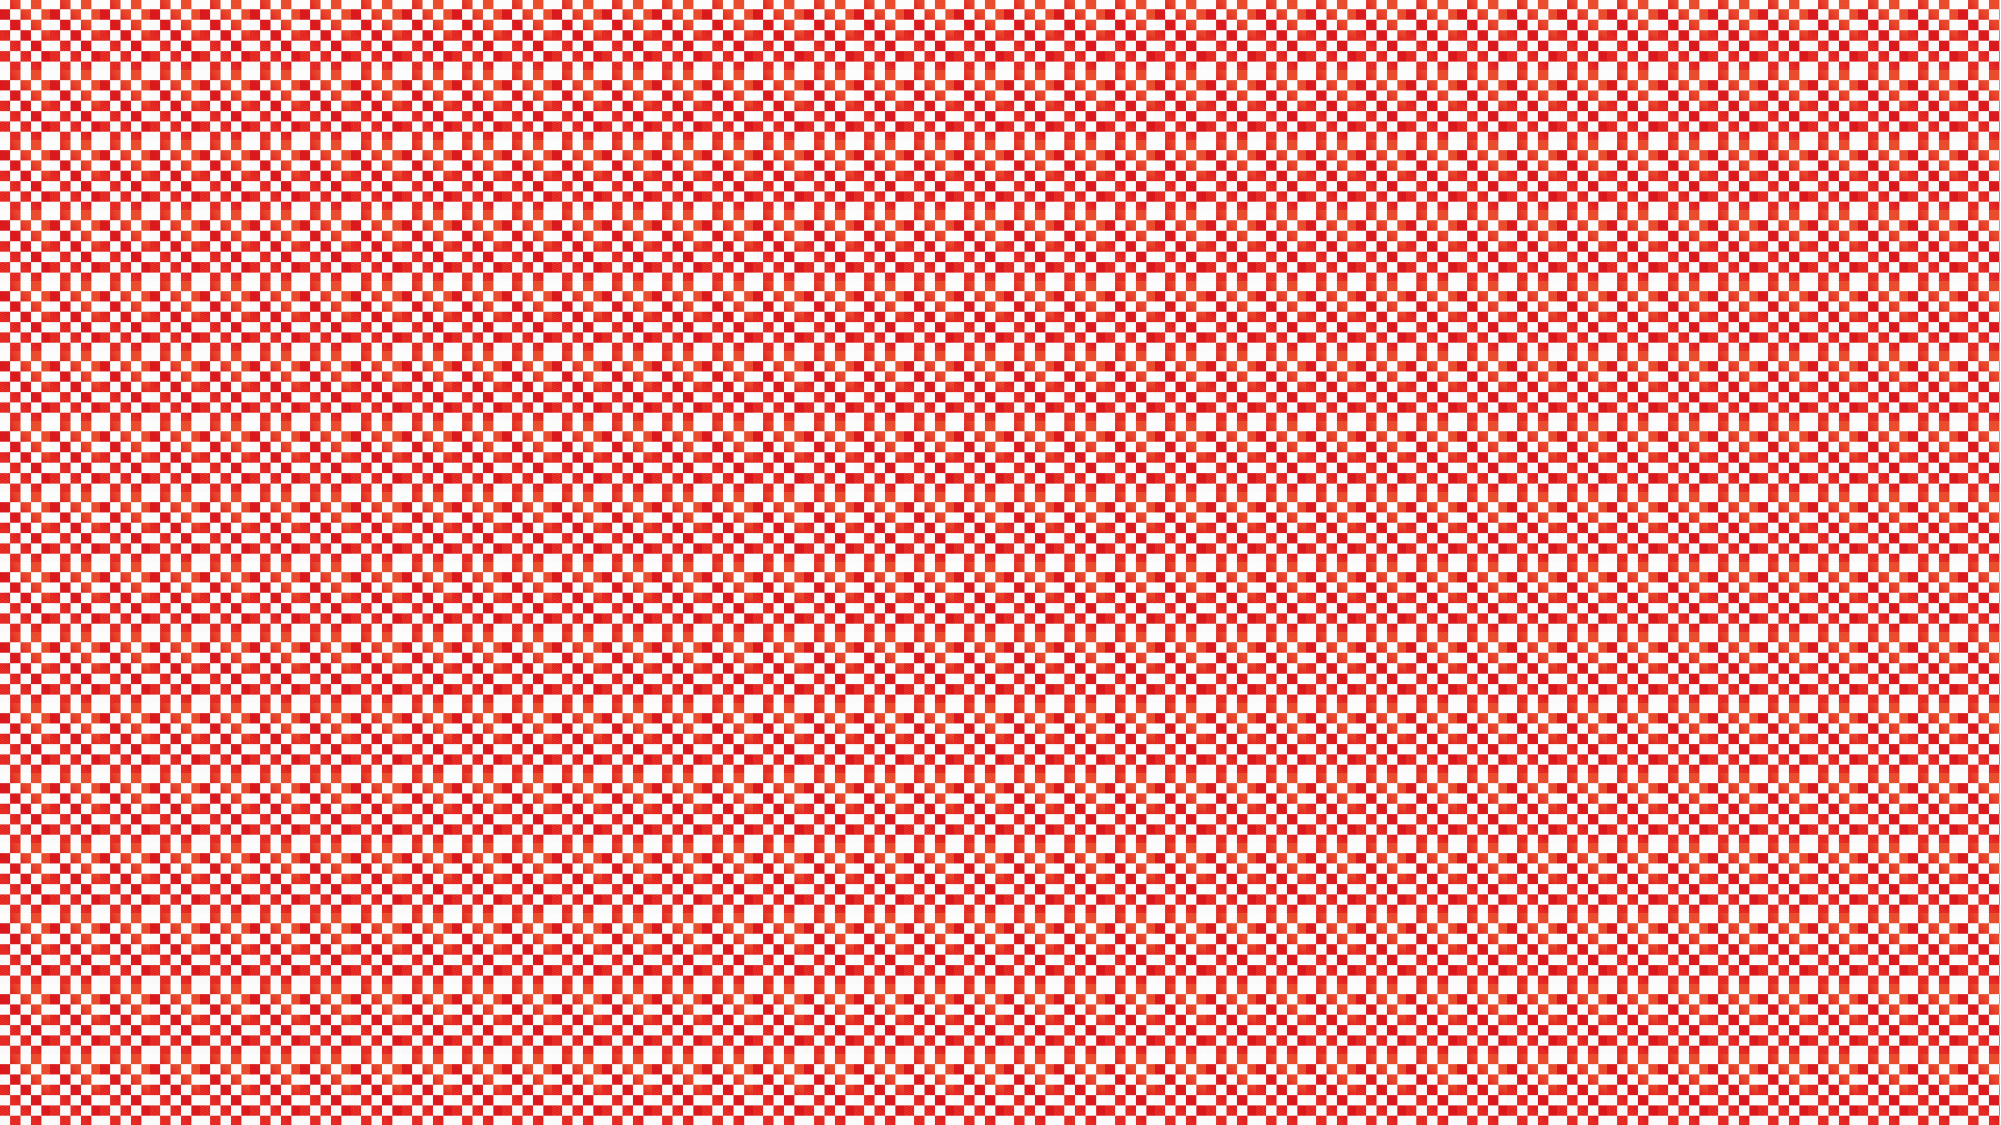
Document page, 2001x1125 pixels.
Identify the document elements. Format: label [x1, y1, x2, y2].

text_box [0, 0, 2000, 1125]
